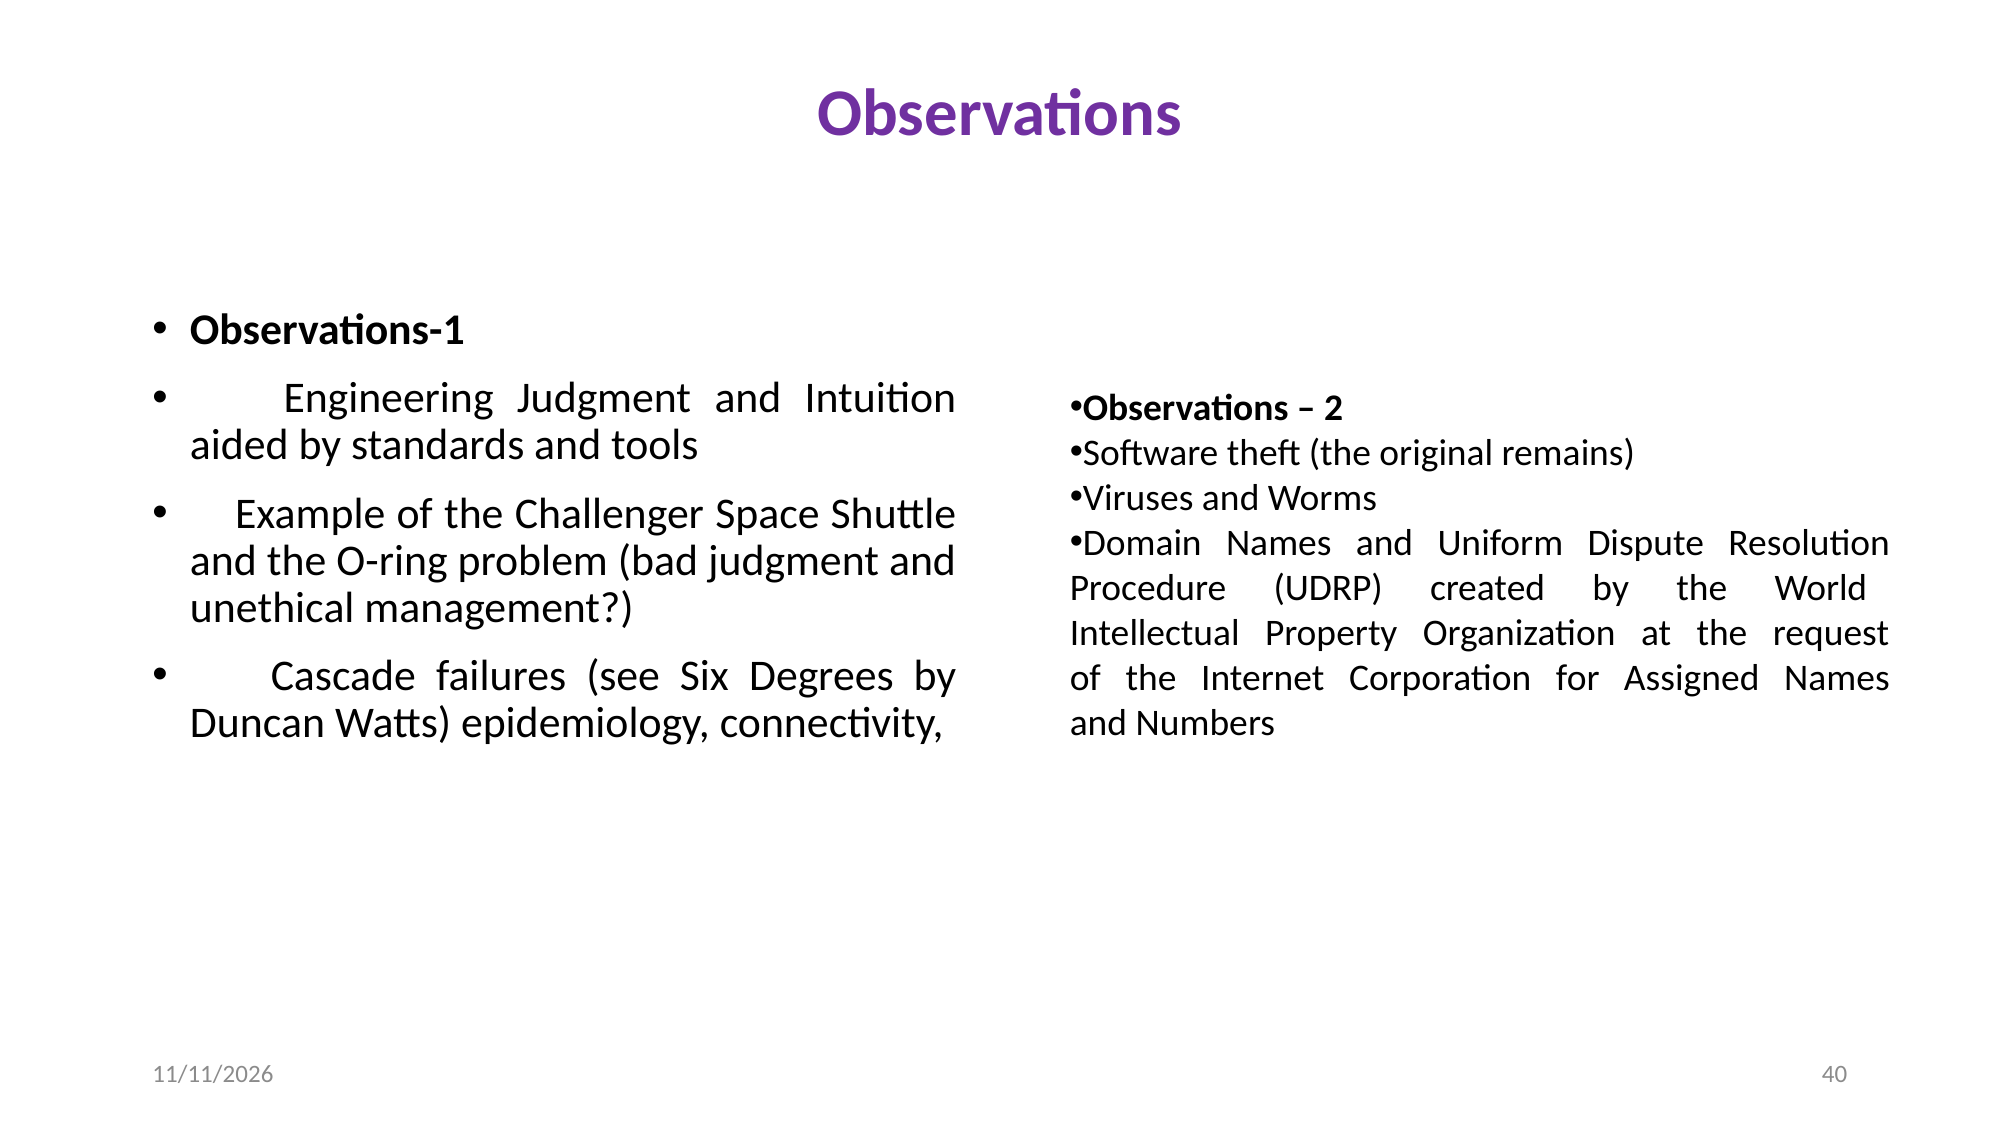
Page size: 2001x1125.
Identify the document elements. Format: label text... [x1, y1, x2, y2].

title Observations [137, 59, 1863, 278]
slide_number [137, 1042, 588, 1103]
text_box Observations – 2 Software theft (the original remains) Viruses and Worms Domain Names and Uniform Dispute Resolution Procedure (UDRP) created by the World Intellectual Property Organization at the request of the Internet Corporation for Assigned Names and Numbers [1055, 375, 1930, 751]
slide_number 40 [1412, 1042, 1863, 1103]
list Observations-1 Engineering Judgment and Intuition aided by standards and tools Example of the Challenger Space Shuttle and the O-ring problem (bad judgment and unethical management?) Cascade failures (see Six Degrees by Duncan Watts) epidemiology, connectivity, [137, 299, 972, 834]
